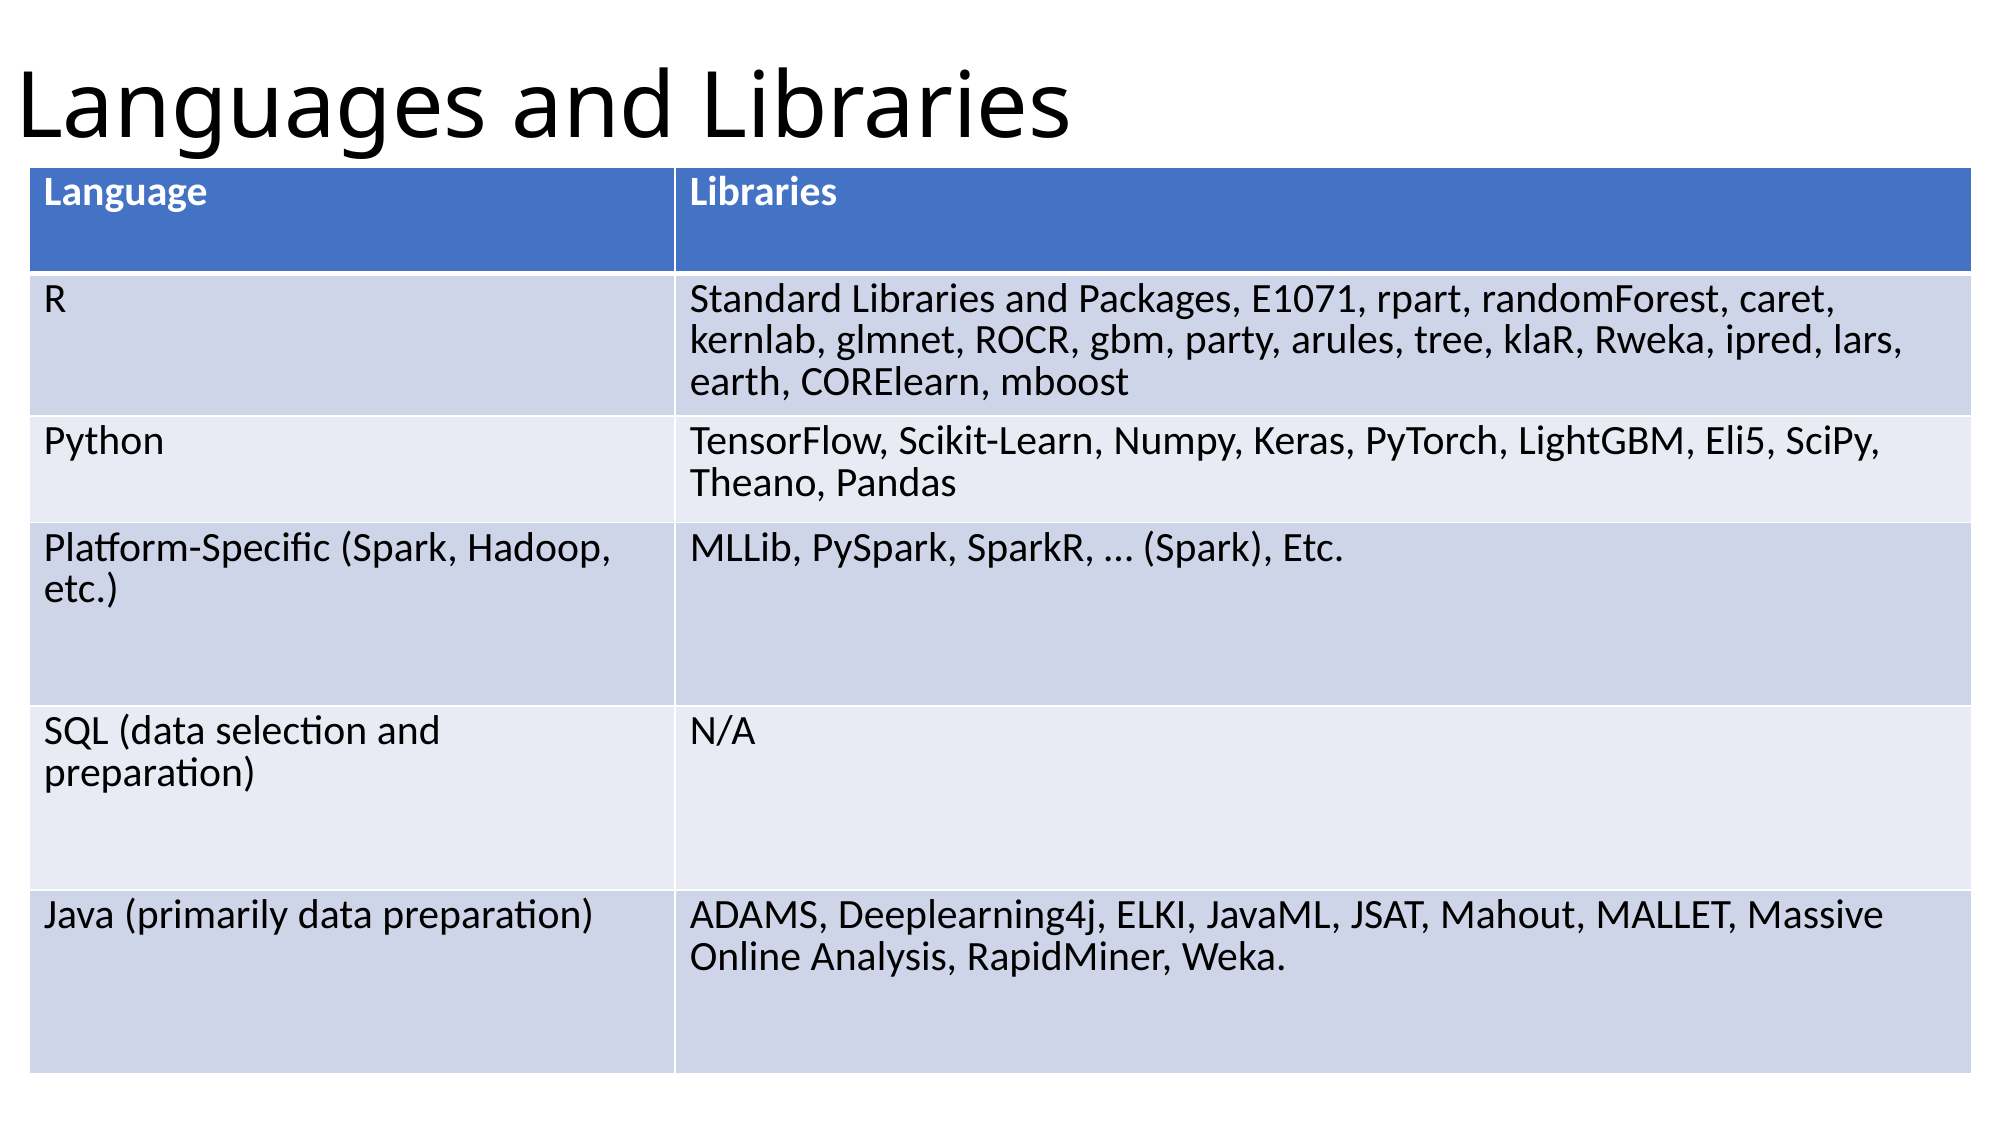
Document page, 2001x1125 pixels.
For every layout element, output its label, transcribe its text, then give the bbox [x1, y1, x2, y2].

table_cell Platform-Specific (Spark, Hadoop, etc.) [30, 523, 674, 705]
table_cell R [30, 276, 674, 415]
table_cell SQL (data selection and preparation) [30, 707, 674, 889]
title Languages and Libraries [0, 0, 1725, 218]
table_cell Standard Libraries and Packages, E1071, rpart, randomForest, caret, kernlab, glmnet, ROCR, gbm, party, arules, tree, klaR, Rweka, ipred, lars, earth, CORElearn, mboost [676, 276, 1971, 415]
table_cell TensorFlow, Scikit-Learn, Numpy, Keras, PyTorch, LightGBM, Eli5, SciPy, Theano, Pandas [676, 417, 1971, 522]
table_cell MLLib, PySpark, SparkR, … (Spark), Etc. [676, 523, 1971, 705]
table_header Language [30, 168, 674, 271]
table_cell N/A [676, 707, 1971, 889]
table_cell ADAMS, Deeplearning4j, ELKI, JavaML, JSAT, Mahout, MALLET, Massive Online Analysis, RapidMiner, Weka. [676, 891, 1971, 1073]
table_cell Java (primarily data preparation) [30, 891, 674, 1073]
table_header Libraries [676, 168, 1971, 271]
table_cell Python [30, 417, 674, 522]
